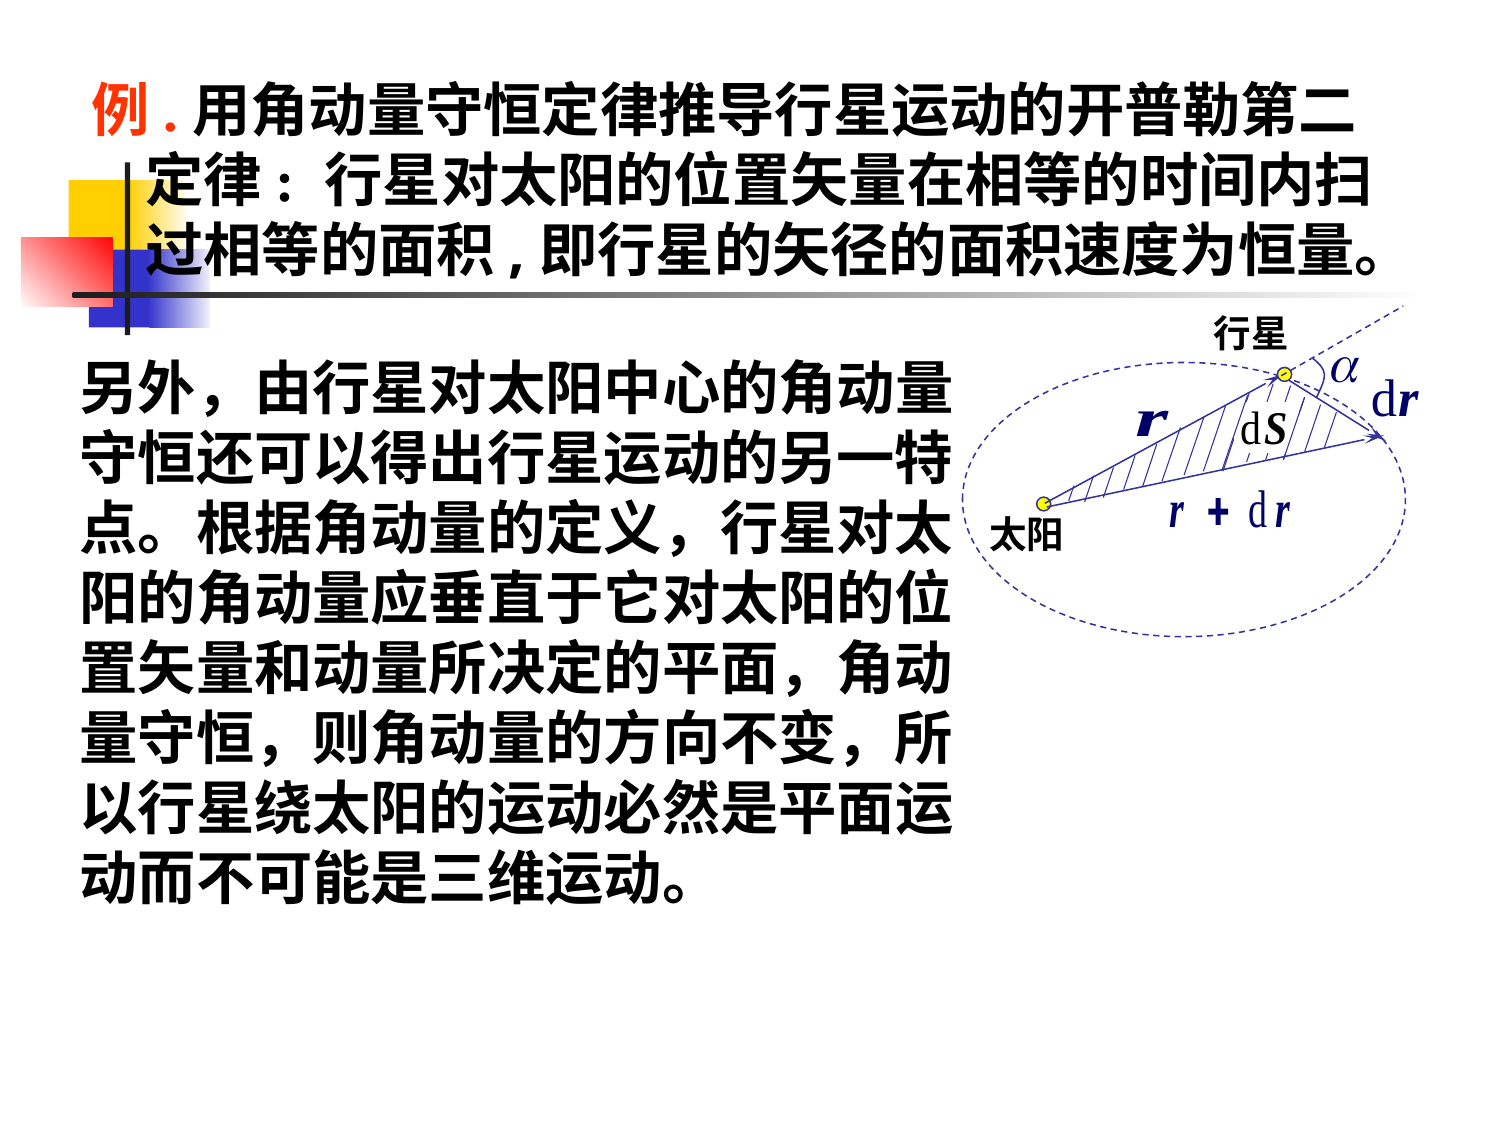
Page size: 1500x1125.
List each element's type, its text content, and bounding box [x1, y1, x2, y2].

text_box 例.用角动量守恒定律推导行星运动的开普勒第二 定律: 行星对太阳的位置矢量在相等的时间内扫 过相等的面积,即行星的矢径的面积速度为恒量。 [76, 65, 1500, 291]
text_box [962, 302, 1434, 637]
text_box 另外，由行星对太阳中心的角动量守恒还可以得出行星运动的另一特点。根据角动量的定义，行星对太阳的角动量应垂直于它对太阳的位置矢量和动量所决定的平面，角动量守恒，则角动量的方向不变，所以行星绕太阳的运动必然是平面运动而不可能是三维运动。 [64, 343, 975, 919]
